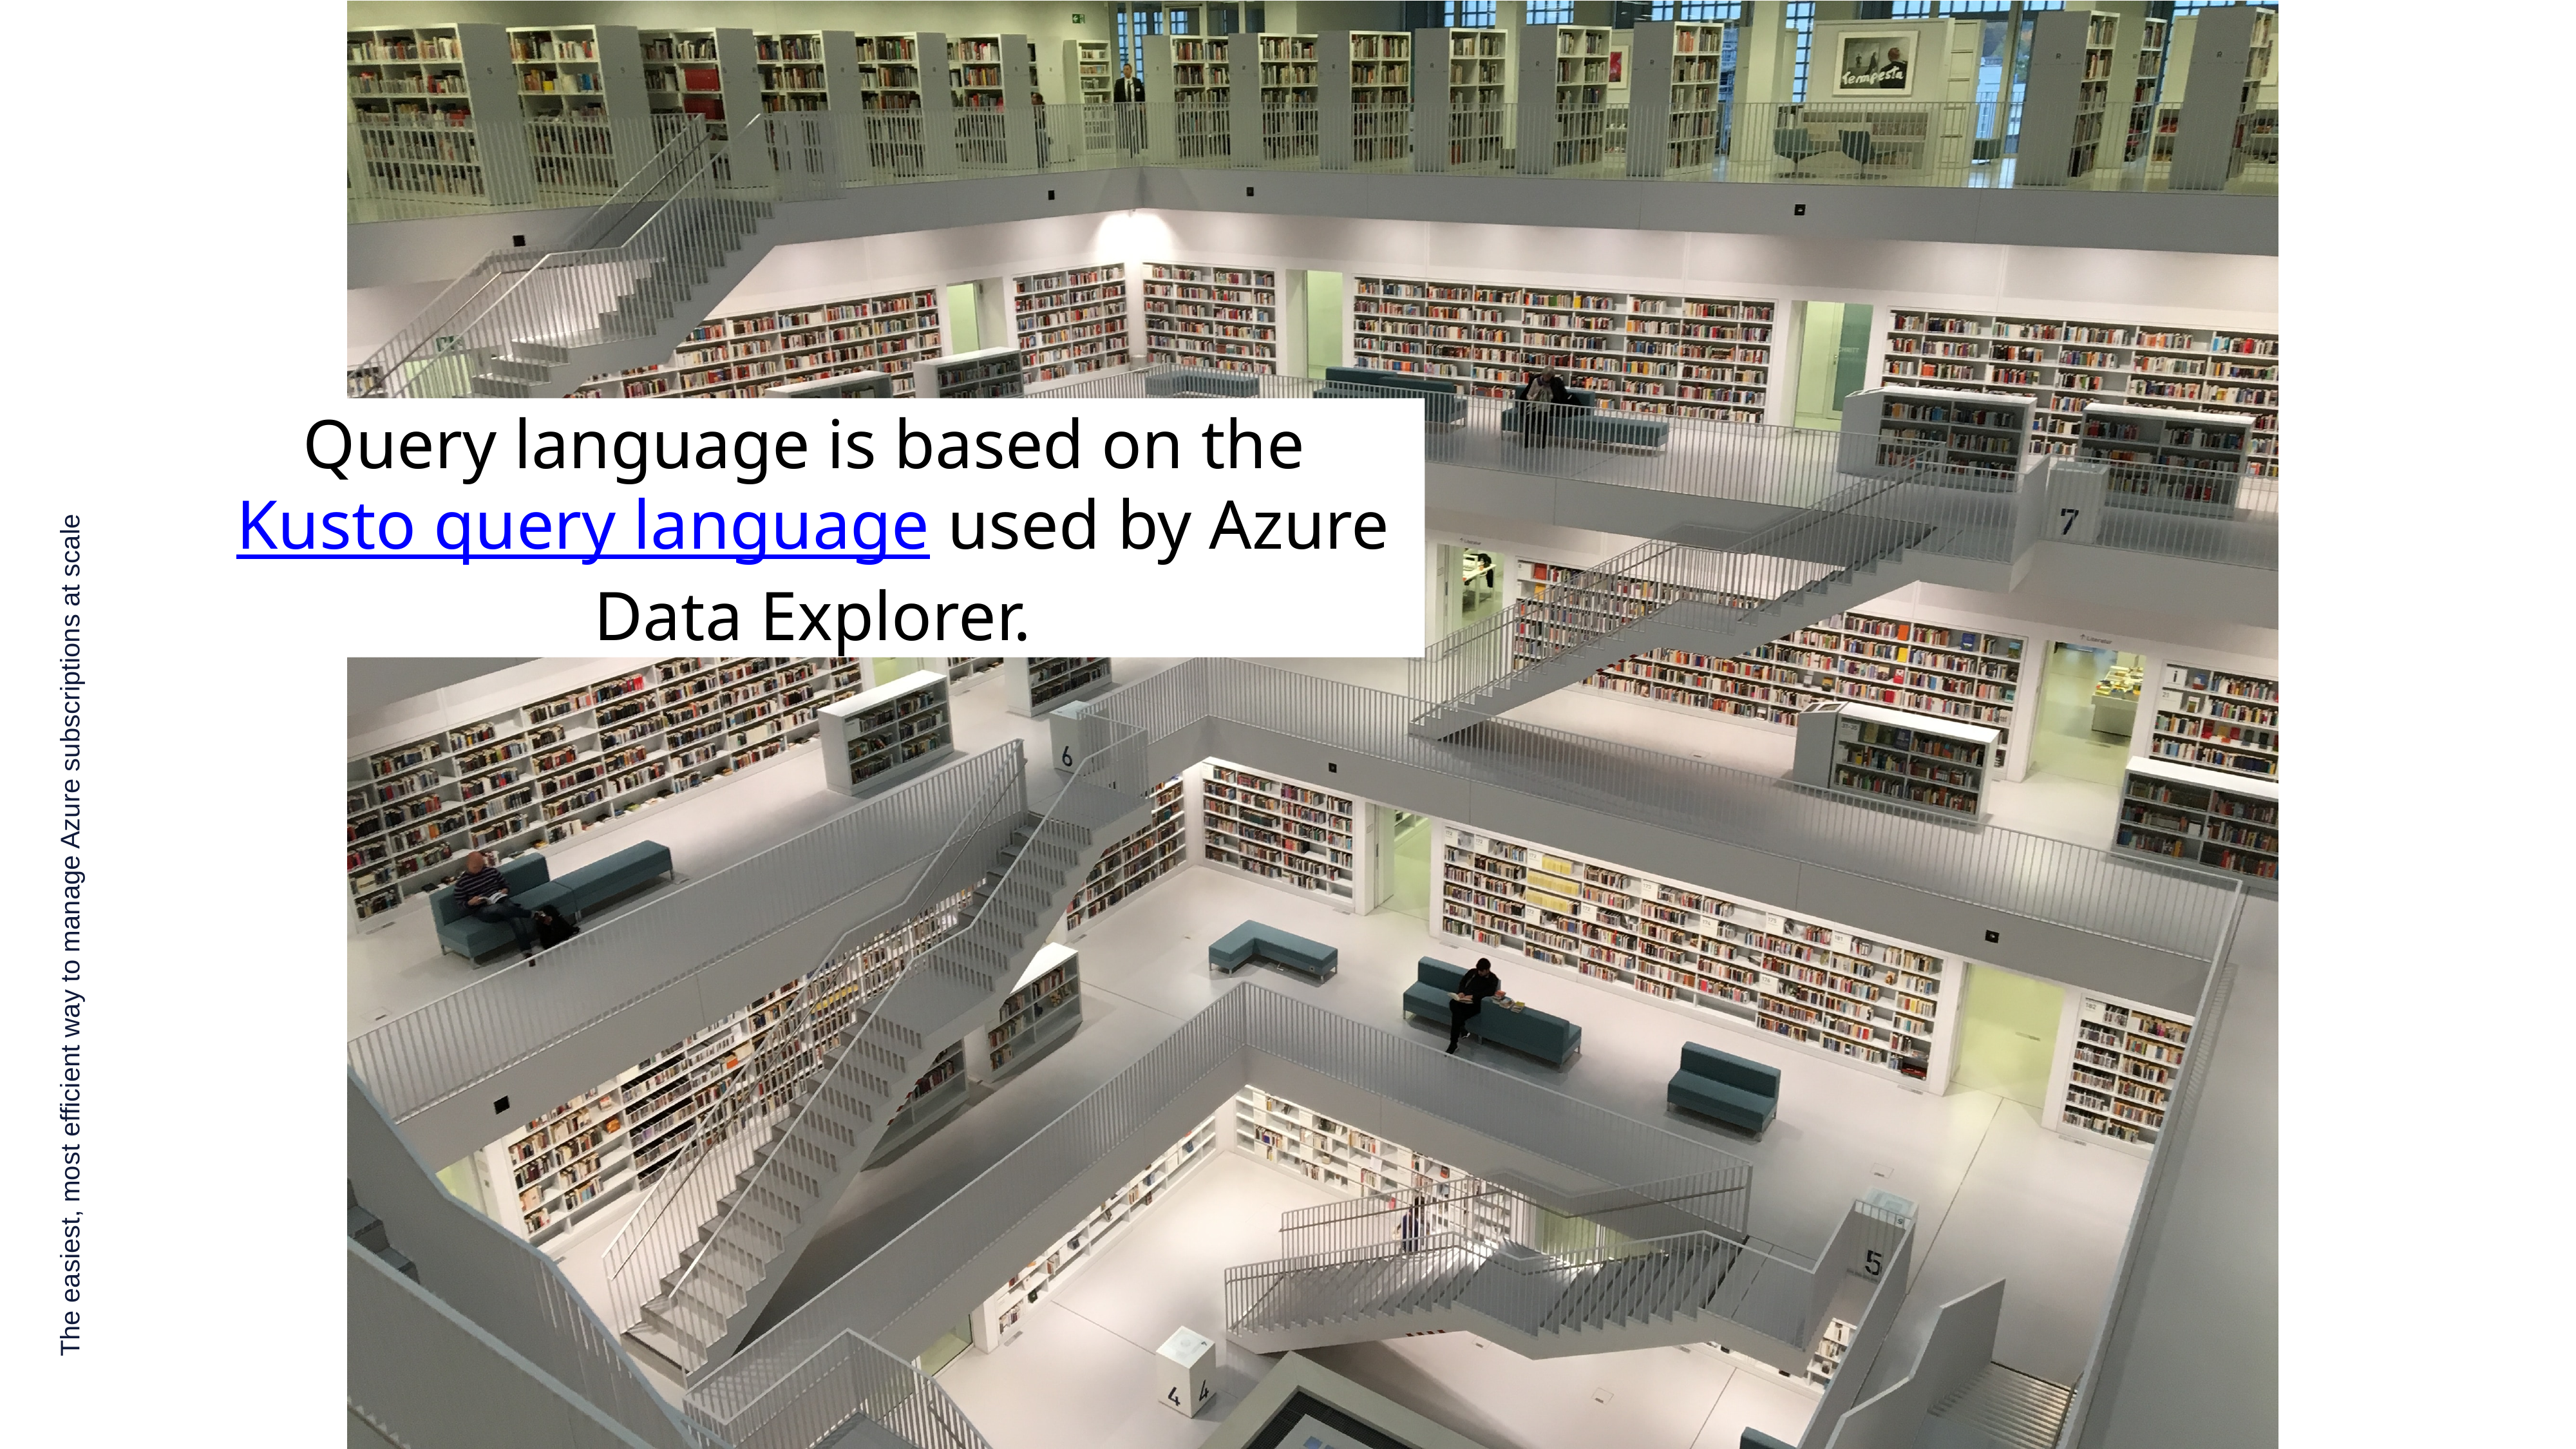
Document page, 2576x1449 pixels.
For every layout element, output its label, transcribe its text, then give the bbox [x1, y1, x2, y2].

picture [347, 1, 2278, 1449]
text_box The easiest, most efficient way to manage Azure subscriptions at scale [44, 84, 93, 1365]
text_box Query language is based on the Kusto query language used by Azure Data Explorer. [201, 398, 347, 658]
